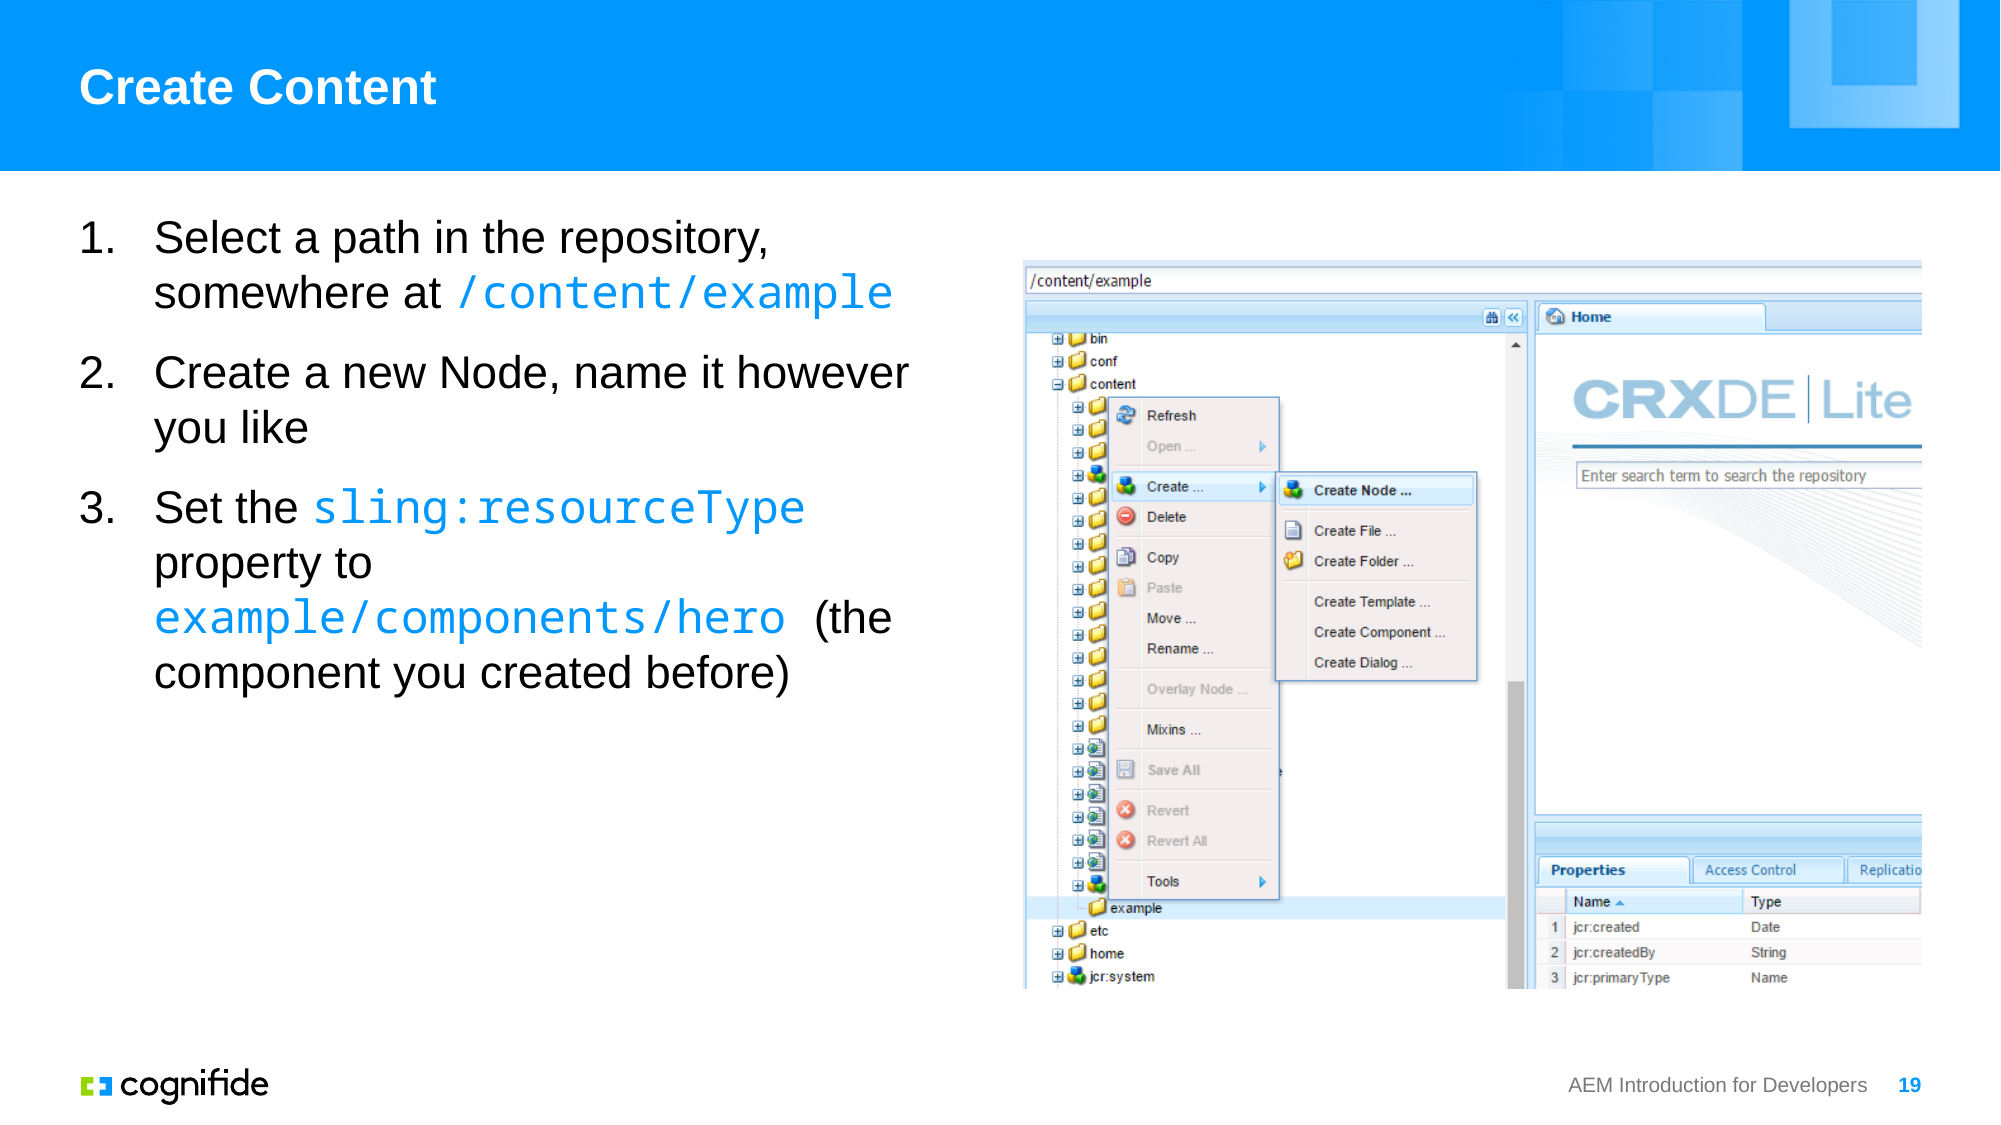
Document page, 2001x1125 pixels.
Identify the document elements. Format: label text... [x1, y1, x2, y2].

footer AEM Introduction for Developers [662, 1054, 1867, 1115]
slide_number 19 [1867, 1054, 1922, 1115]
title Create Content [78, 8, 1700, 160]
list Select a path in the repository, somewhere at /content/example Create a new Node, name it however you like Set the sling:resourceType property to example/components/hero (the component you created before) [78, 208, 976, 1041]
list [1023, 260, 1922, 989]
picture [0, 0, 2001, 171]
